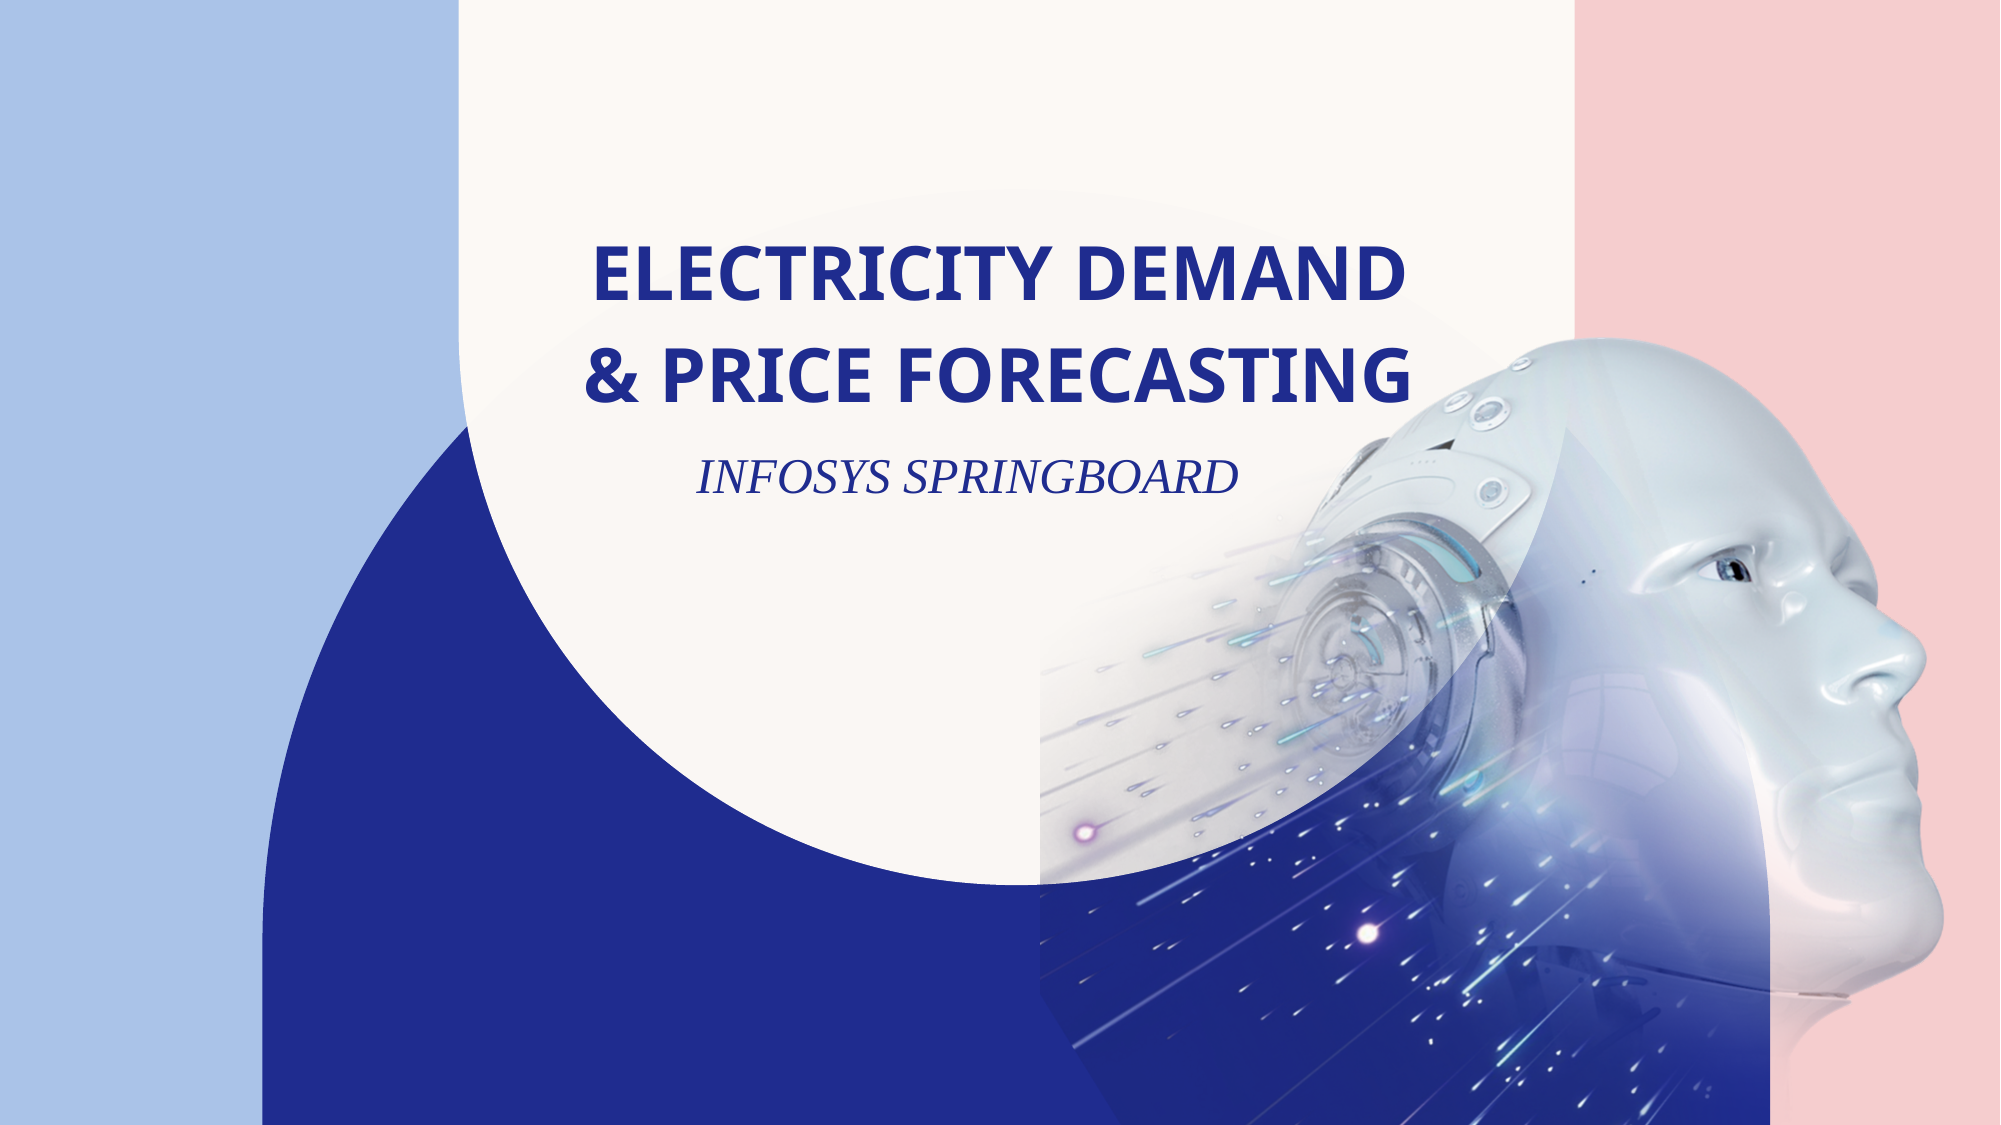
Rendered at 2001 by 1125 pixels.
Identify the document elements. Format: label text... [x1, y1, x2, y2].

subtitle INFOSYS SPRINGBOARD ​ [661, 443, 1040, 716]
picture [1040, 325, 1968, 1125]
title Electricity demand & Price forecasting [558, 325, 1040, 527]
